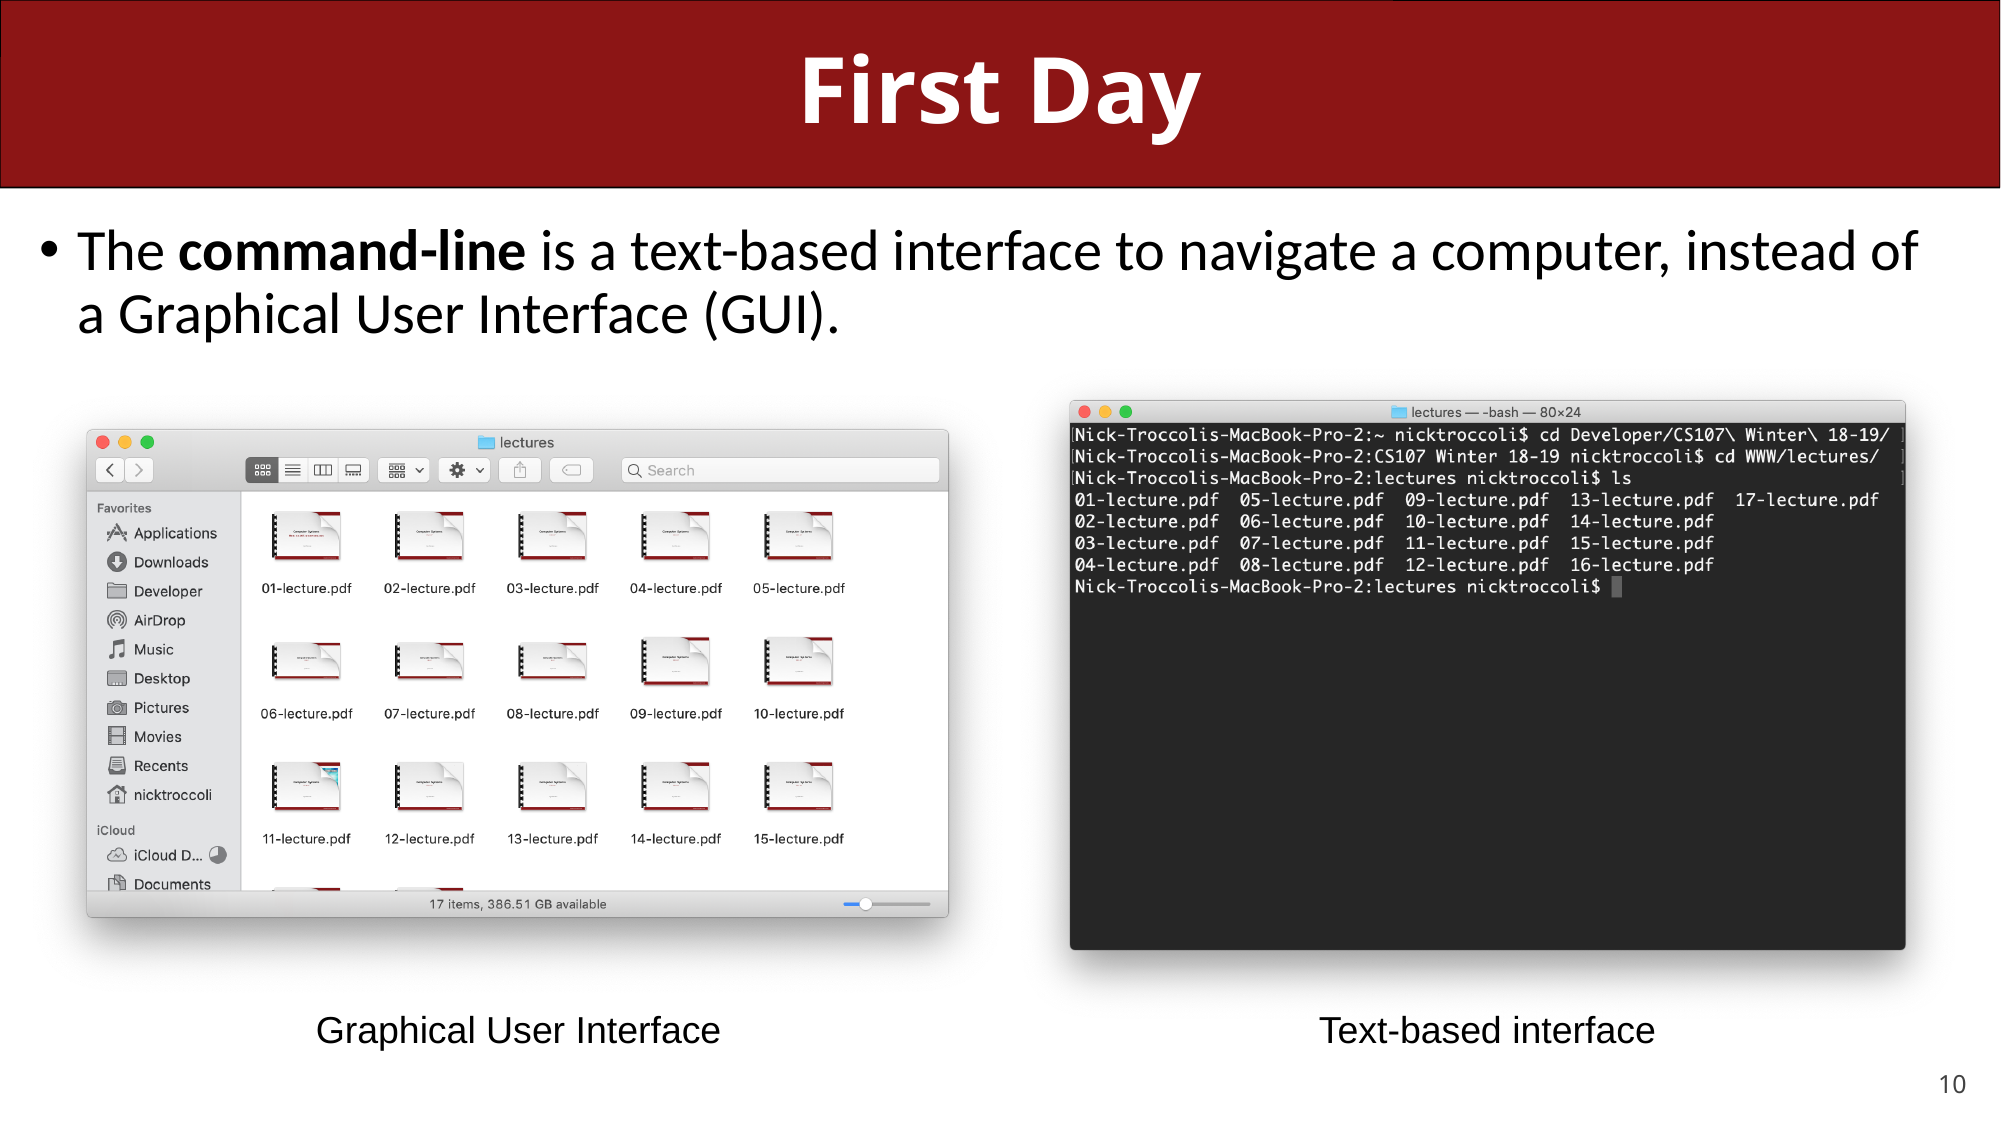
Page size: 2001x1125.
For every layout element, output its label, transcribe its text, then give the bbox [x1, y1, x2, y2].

list The command-line is a text-based interface to navigate a computer, instead of a Graphical User Interface (GUI). [24, 212, 1963, 1063]
picture [24, 387, 1011, 1000]
text_box Graphical User Interface [301, 1000, 737, 1059]
text_box Text-based interface [1304, 1026, 1671, 1059]
title First Day [75, 0, 1925, 188]
picture [1012, 361, 1963, 1026]
